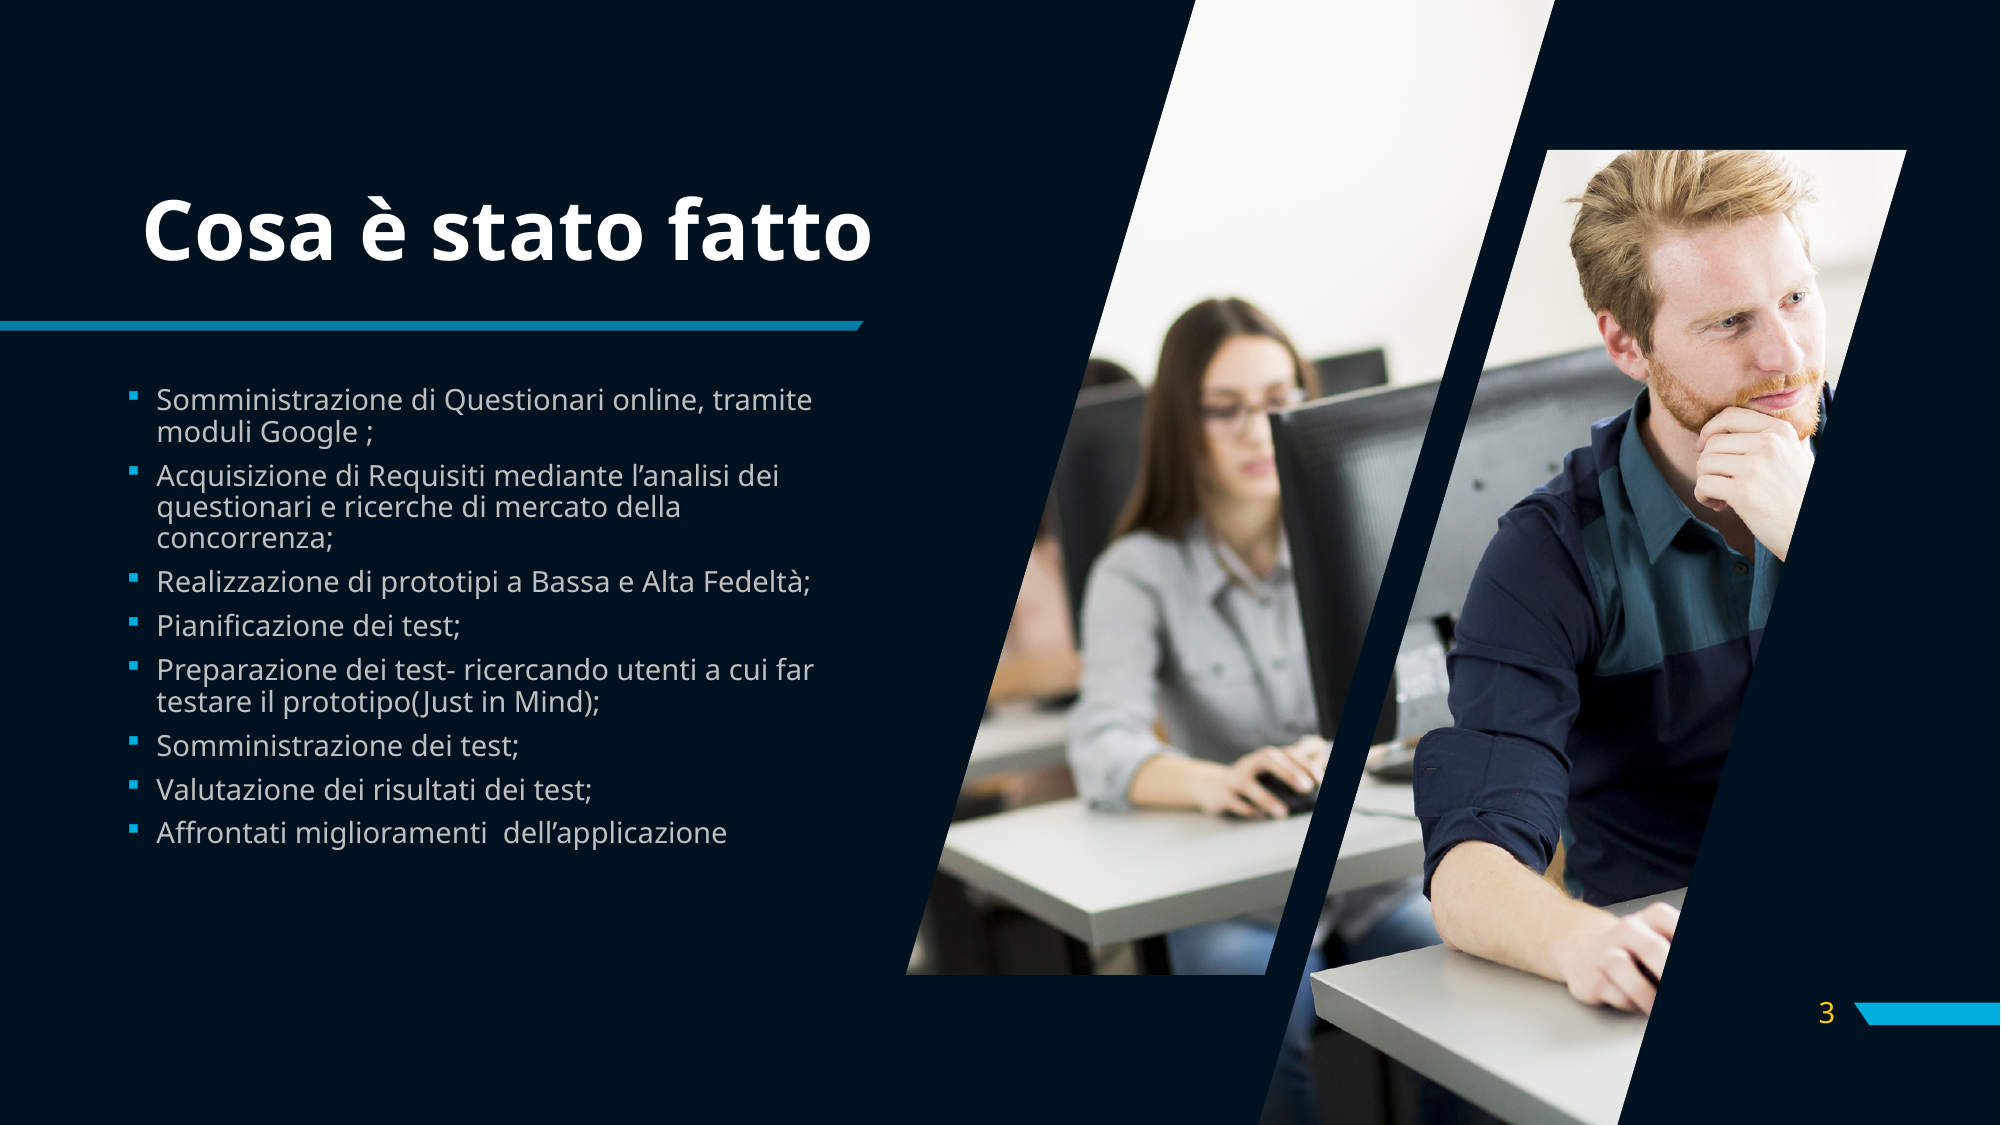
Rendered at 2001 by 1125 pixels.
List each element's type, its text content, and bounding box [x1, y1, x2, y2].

picture [905, 0, 1907, 1125]
title Cosa è stato fatto [126, 169, 905, 298]
list Somministrazione di Questionari online, tramite moduli Google ; Acquisizione di Requisiti mediante l’analisi dei questionari e ricerche di mercato della concorrenza; Realizzazione di prototipi a Bassa e Alta Fedeltà; Pianificazione dei test; Preparazione dei test- ricercando utenti a cui far testare il prototipo(Just in Mind); Somministrazione dei test; Valutazione dei risultati dei test; Affrontati miglioramenti dell’applicazione [126, 378, 869, 929]
